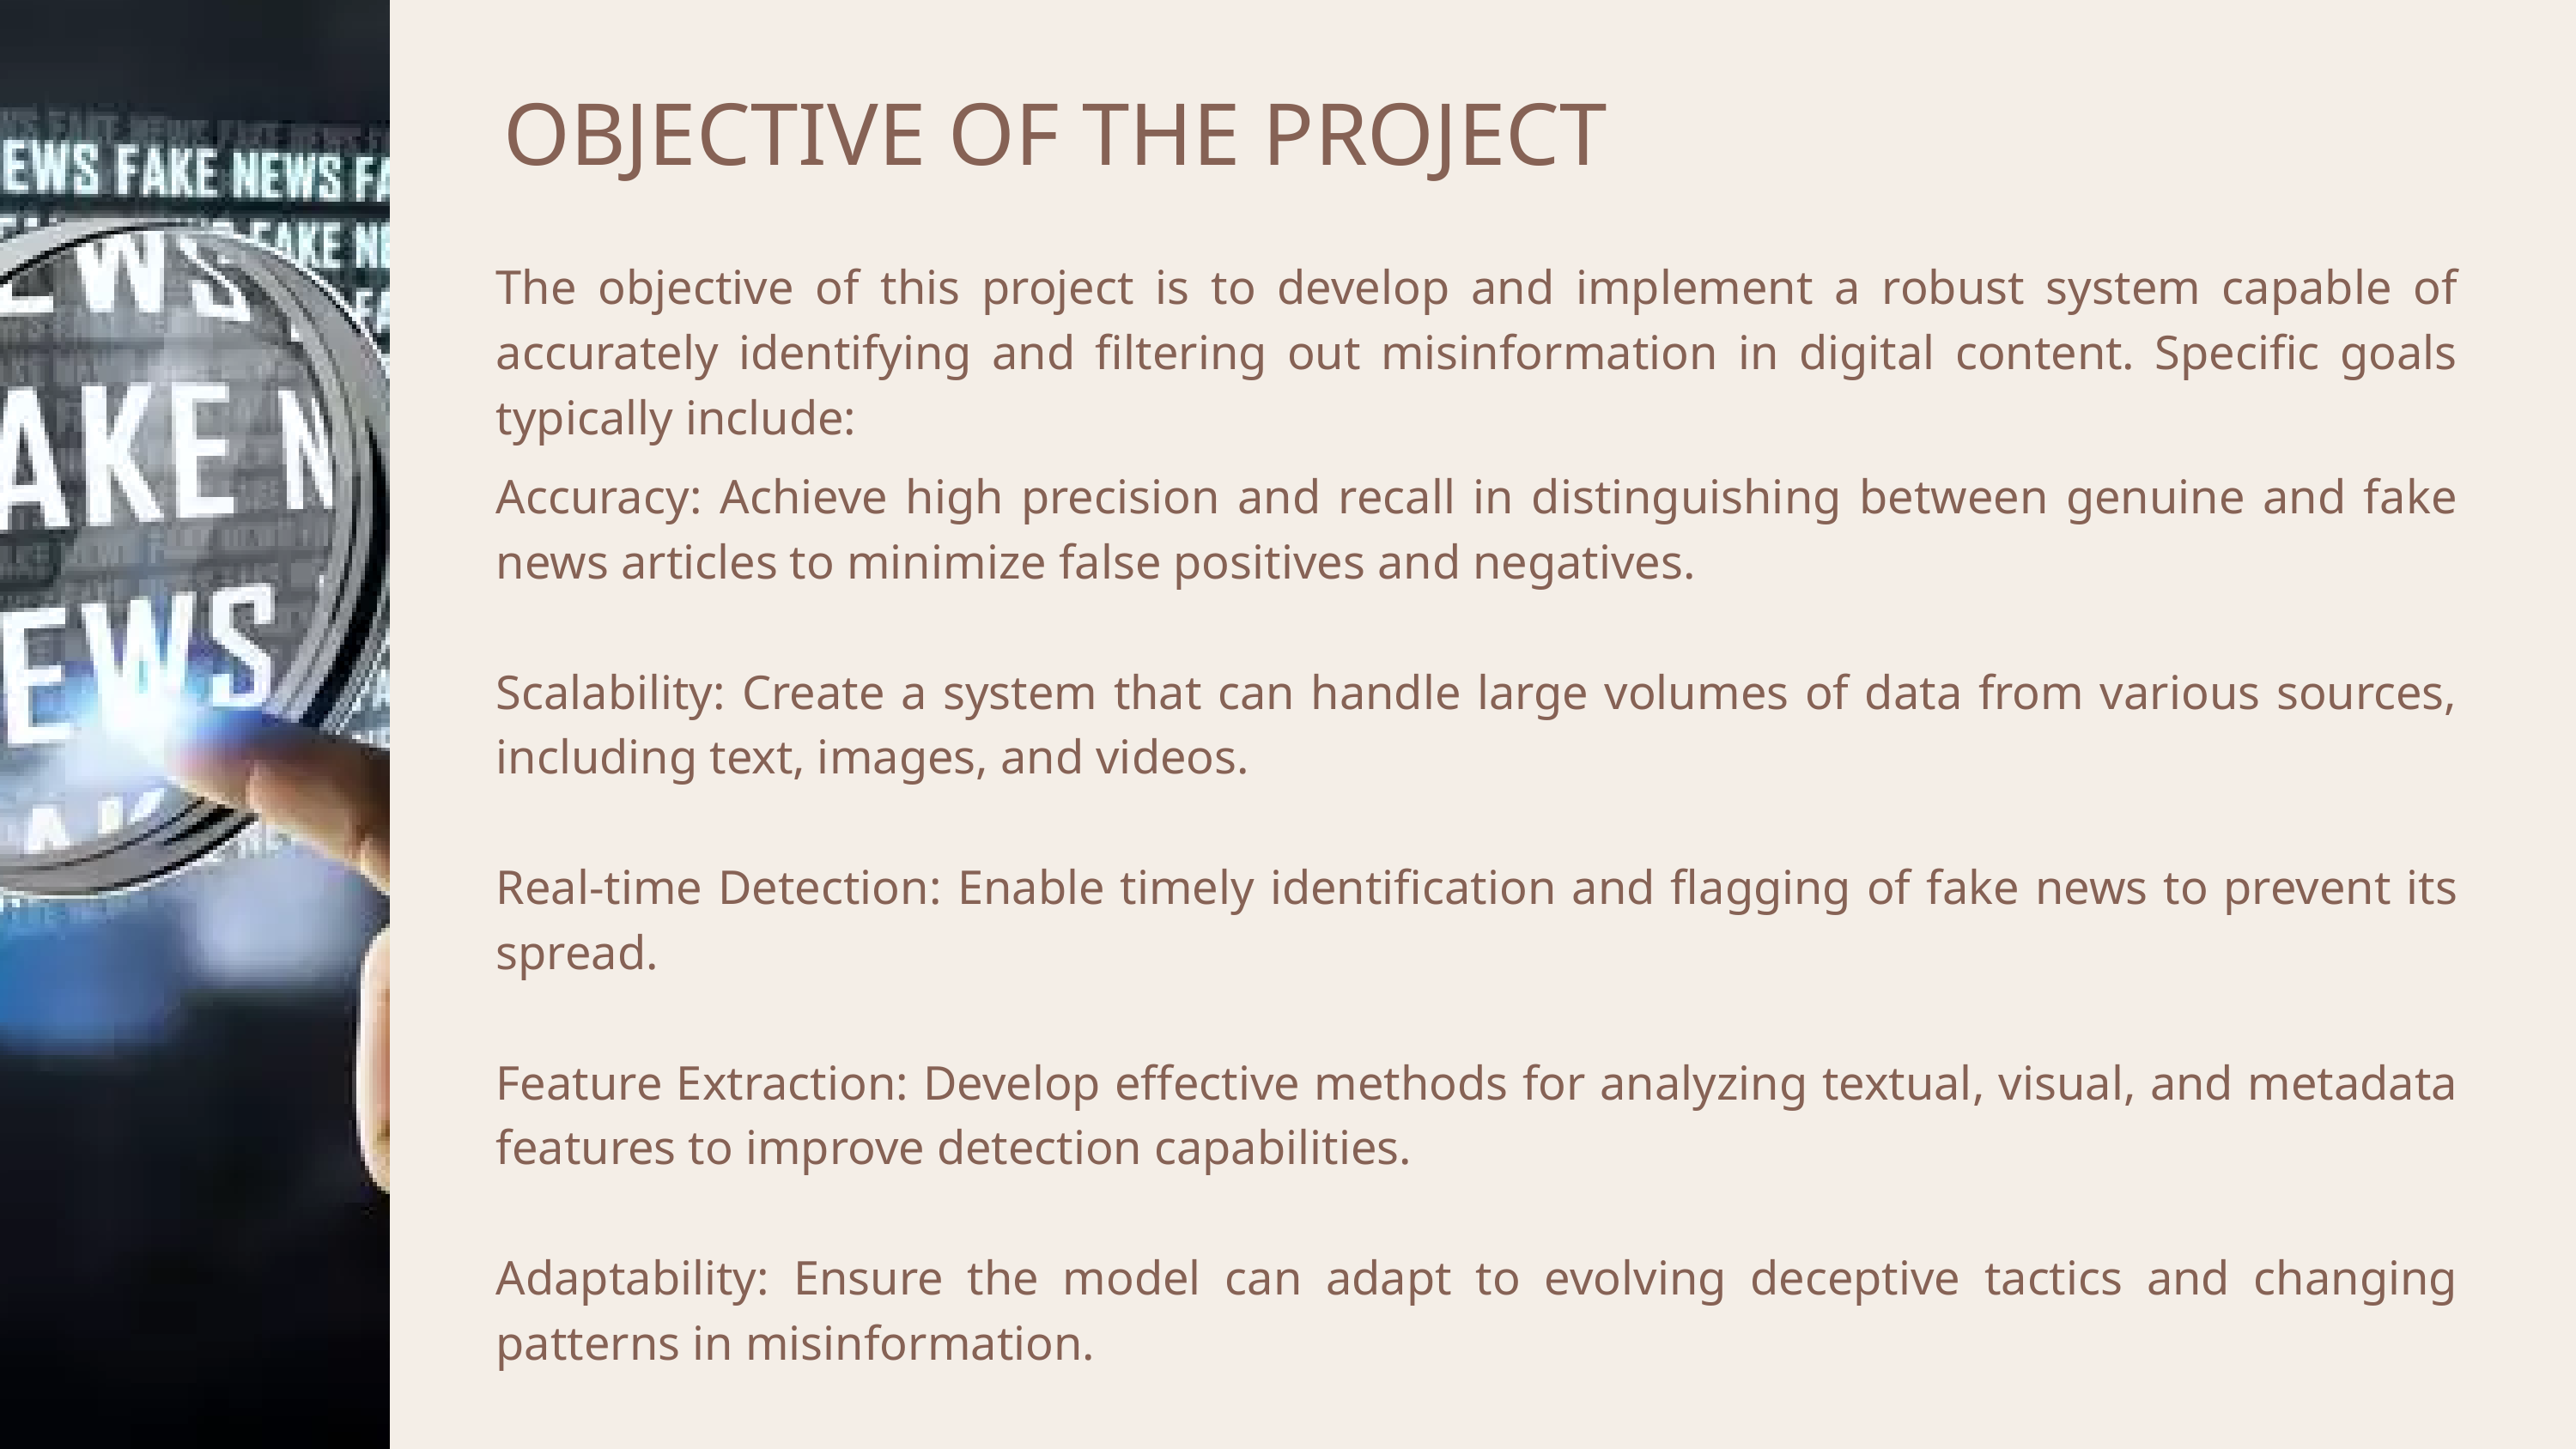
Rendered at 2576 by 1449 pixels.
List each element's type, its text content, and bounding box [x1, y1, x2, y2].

text_box The objective of this project is to develop and implement a robust system capable of accurately identifying and filtering out misinformation in digital content. Specific goals typically include: [495, 248, 2460, 509]
text_box Accuracy: Achieve high precision and recall in distinguishing between genuine and fake news articles to minimize false positives and negatives. Scalability: Create a system that can handle large volumes of data from various sources, including text, images, and videos. Real-time Detection: Enable timely identification and flagging of fake news to prevent its spread. Feature Extraction: Develop effective methods for analyzing textual, visual, and metadata features to improve detection capabilities. Adaptability: Ensure the model can adapt to evolving deceptive tactics and changing patterns in misinformation. [495, 509, 2460, 1434]
text_box [0, 0, 390, 1449]
text_box OBJECTIVE OF THE PROJECT [422, 81, 1691, 183]
